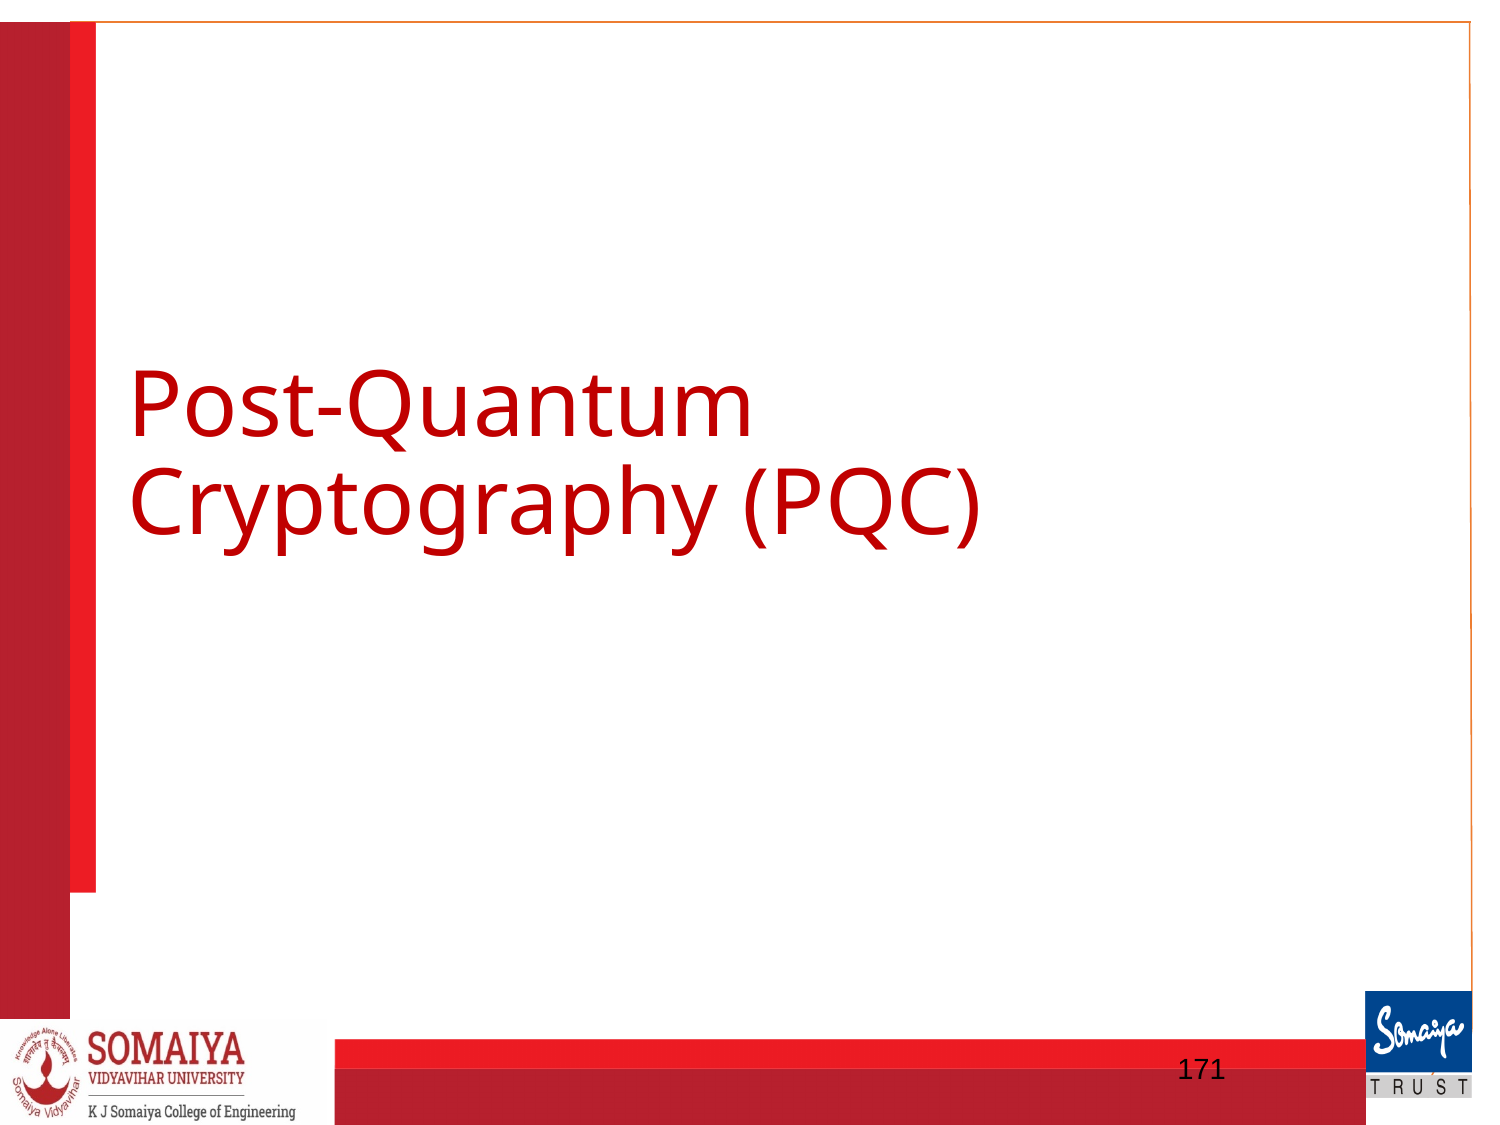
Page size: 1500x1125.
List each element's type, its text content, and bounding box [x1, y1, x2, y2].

picture [335, 1040, 1365, 1125]
slide_number 171 [1162, 1042, 1500, 1103]
title Post-Quantum Cryptography (PQC) [112, 349, 1388, 591]
picture [1365, 991, 1472, 1042]
picture [0, 22, 327, 1125]
